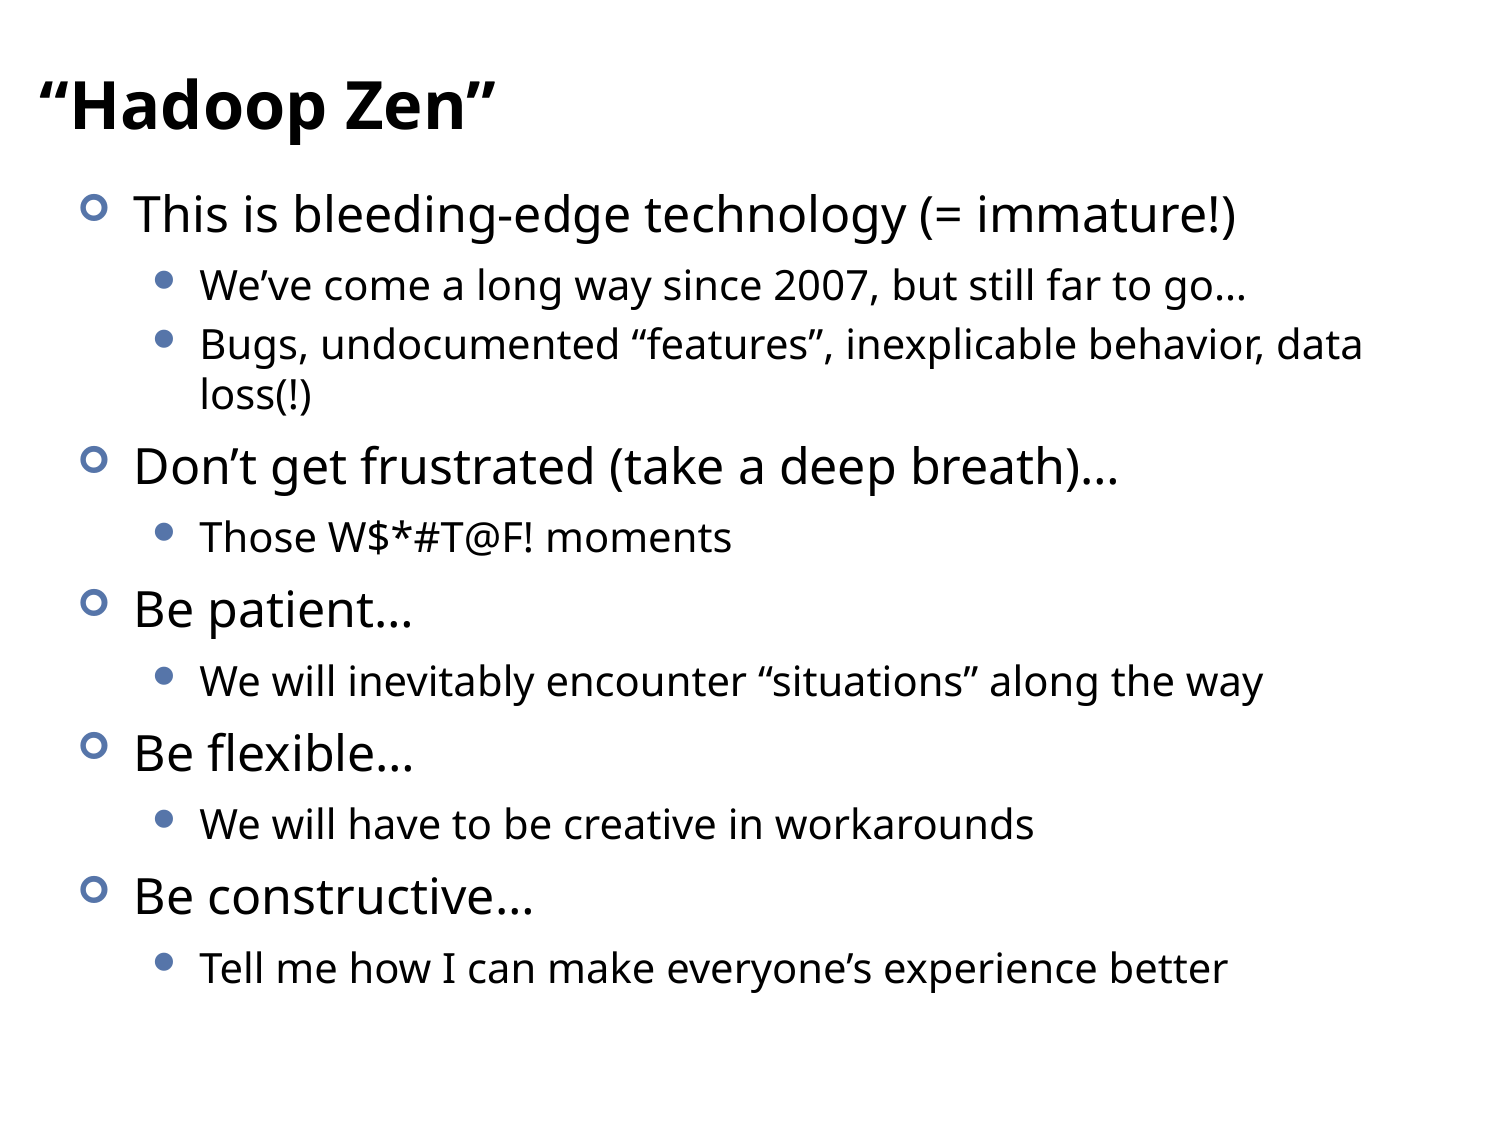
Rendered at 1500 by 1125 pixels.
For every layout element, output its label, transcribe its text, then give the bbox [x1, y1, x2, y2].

list This is bleeding-edge technology (= immature!) We’ve come a long way since 2007, but still far to go… Bugs, undocumented “features”, inexplicable behavior, data loss(!) Don’t get frustrated (take a deep breath)… Those W$*#T@F! moments Be patient… We will inevitably encounter “situations” along the way Be flexible… We will have to be creative in workarounds Be constructive… Tell me how I can make everyone’s experience better [62, 174, 1451, 1013]
title “Hadoop Zen” [24, 18, 1451, 188]
